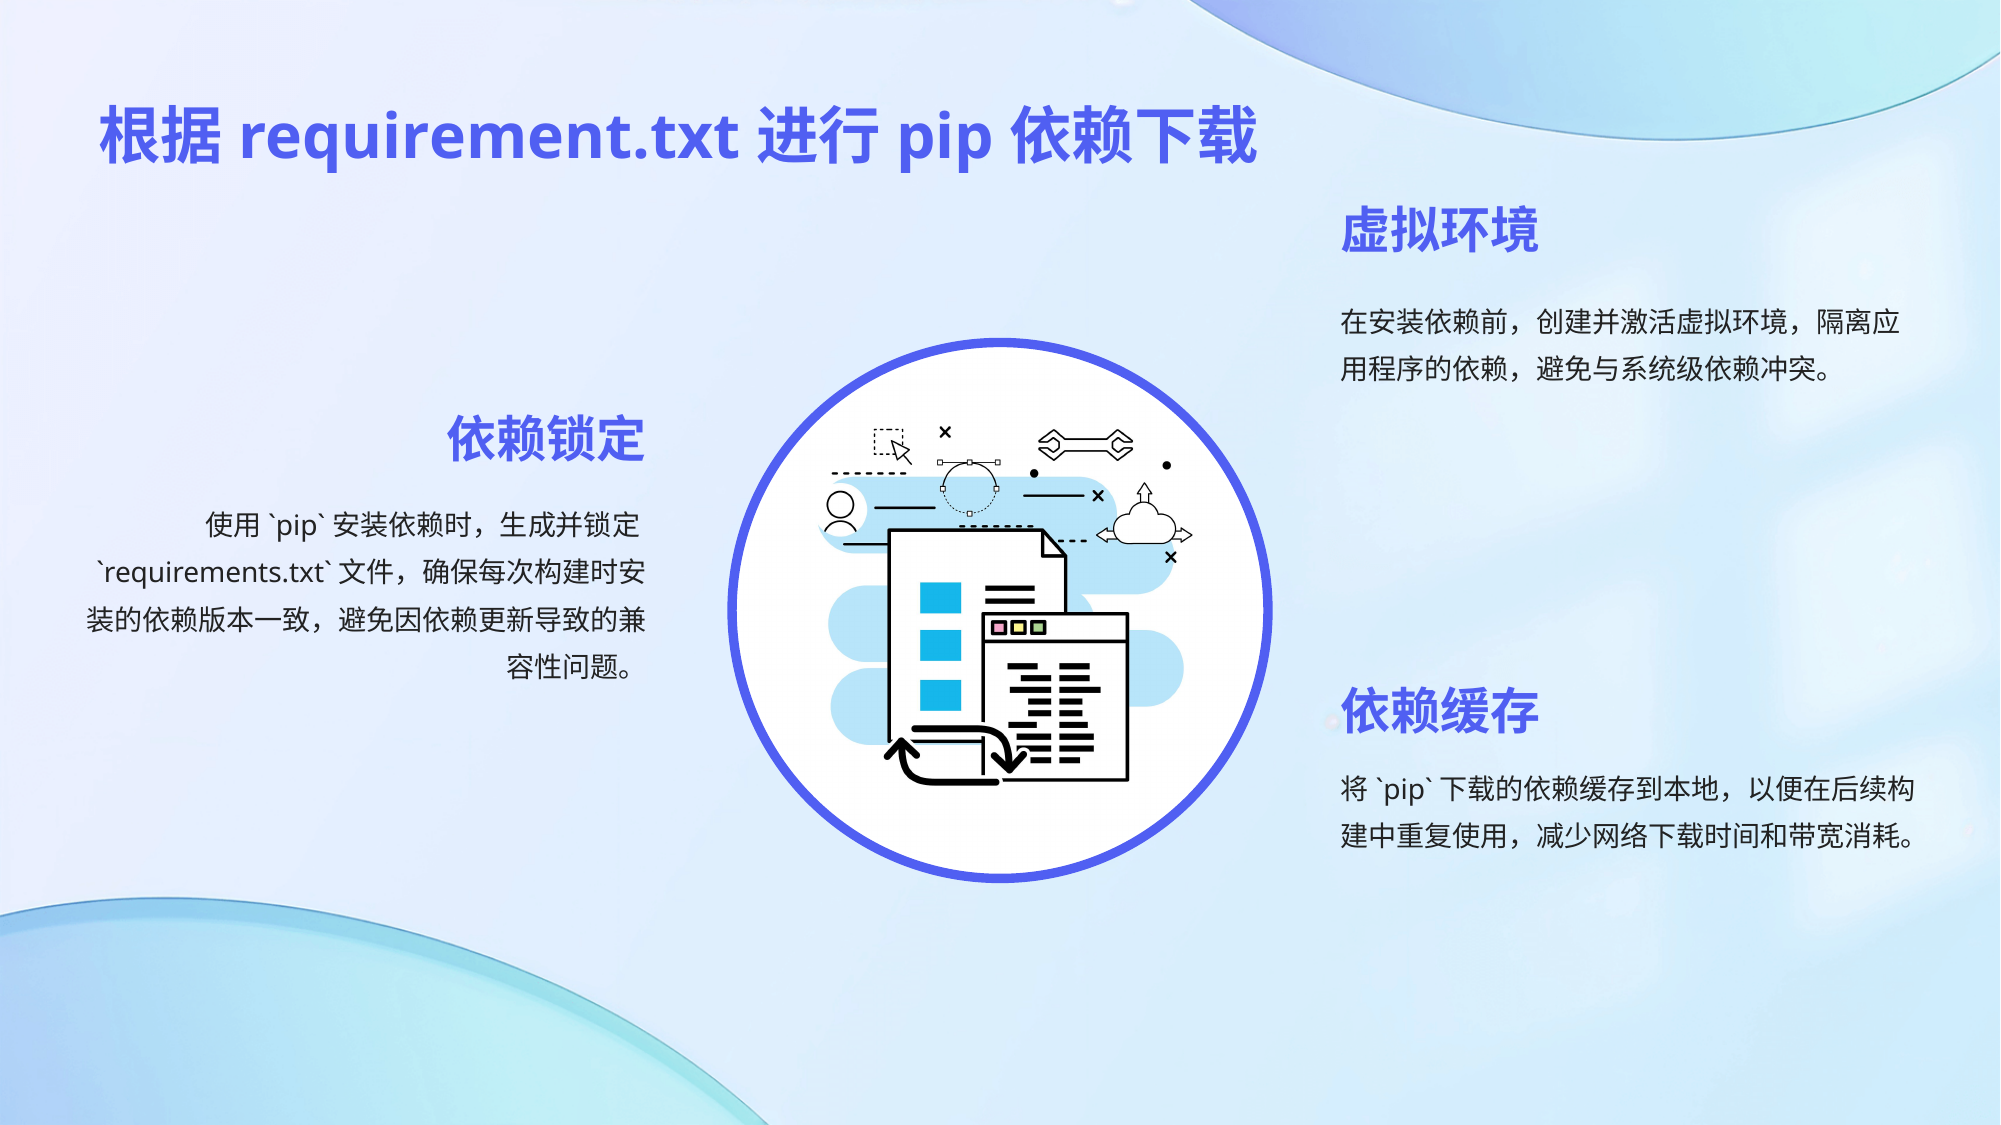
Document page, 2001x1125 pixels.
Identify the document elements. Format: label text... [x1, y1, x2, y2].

text_box 在安装依赖前，创建并激活虚拟环境，隔离应用程序的依赖，避免与系统级依赖冲突。 [1322, 281, 1945, 605]
text_box 将`pip`下载的依赖缓存到本地，以便在后续构建中重复使用，减少网络下载时间和带宽消耗。 [1322, 748, 1945, 1077]
picture [0, 0, 2001, 1125]
text_box 依赖缓存 [1322, 659, 1866, 748]
text_box 依赖锁定 [121, 378, 666, 484]
text_box 根据requirement.txt进行pip依赖下载 [78, 43, 1922, 194]
text_box 虚拟环境 [1322, 194, 1866, 283]
text_box 使用`pip`安装依赖时，生成并锁定`requirements.txt`文件，确保每次构建时安装的依赖版本一致，避免因依赖更新导致的兼容性问题。 [65, 484, 666, 832]
